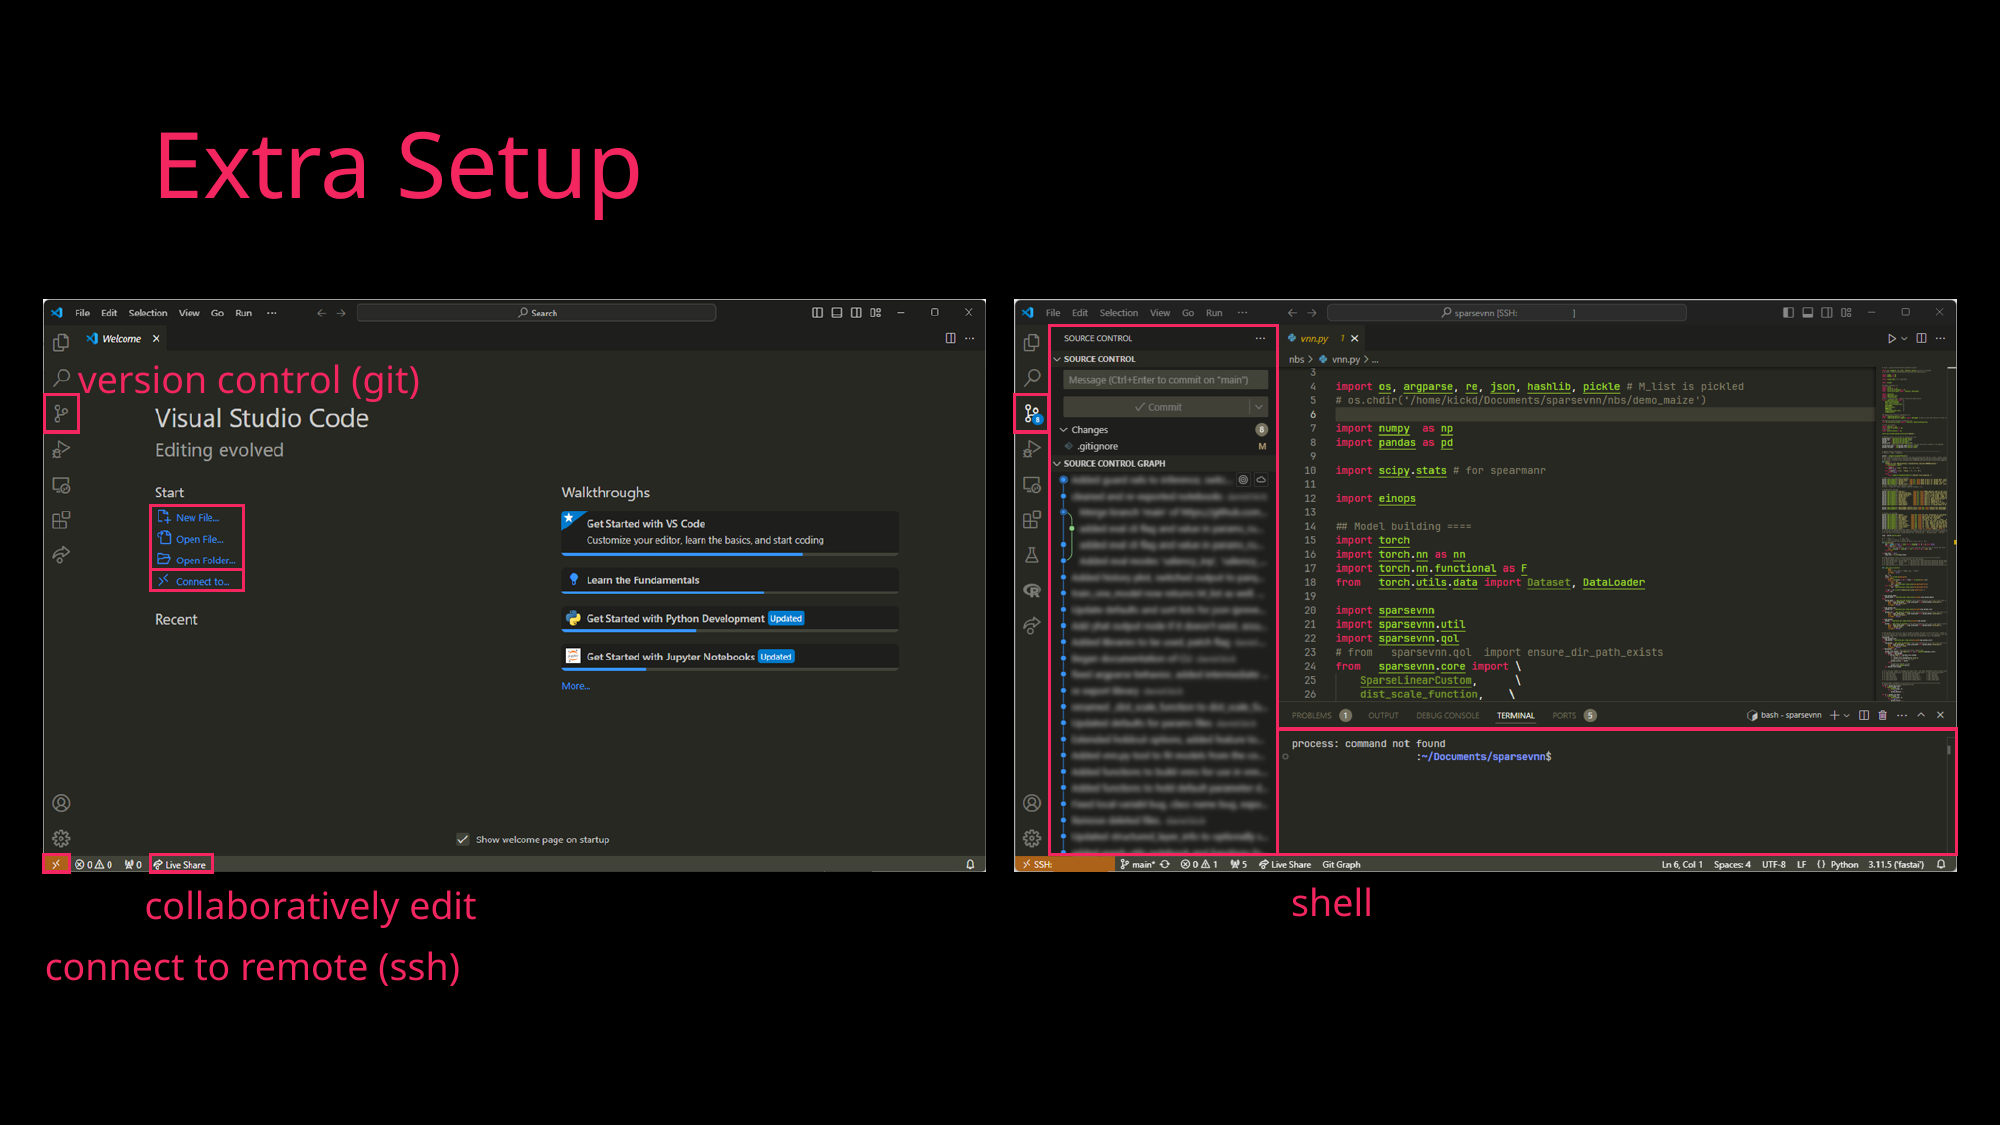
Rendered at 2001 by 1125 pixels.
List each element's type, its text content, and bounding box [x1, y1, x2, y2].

picture [43, 298, 986, 873]
picture [1014, 298, 1957, 873]
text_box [1014, 324, 1279, 856]
text_box collaboratively edit [129, 874, 492, 935]
title Extra Setup [137, 59, 1863, 278]
text_box connect to remote (ssh) [29, 935, 476, 995]
text_box shell [1276, 873, 1388, 932]
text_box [43, 569, 245, 873]
